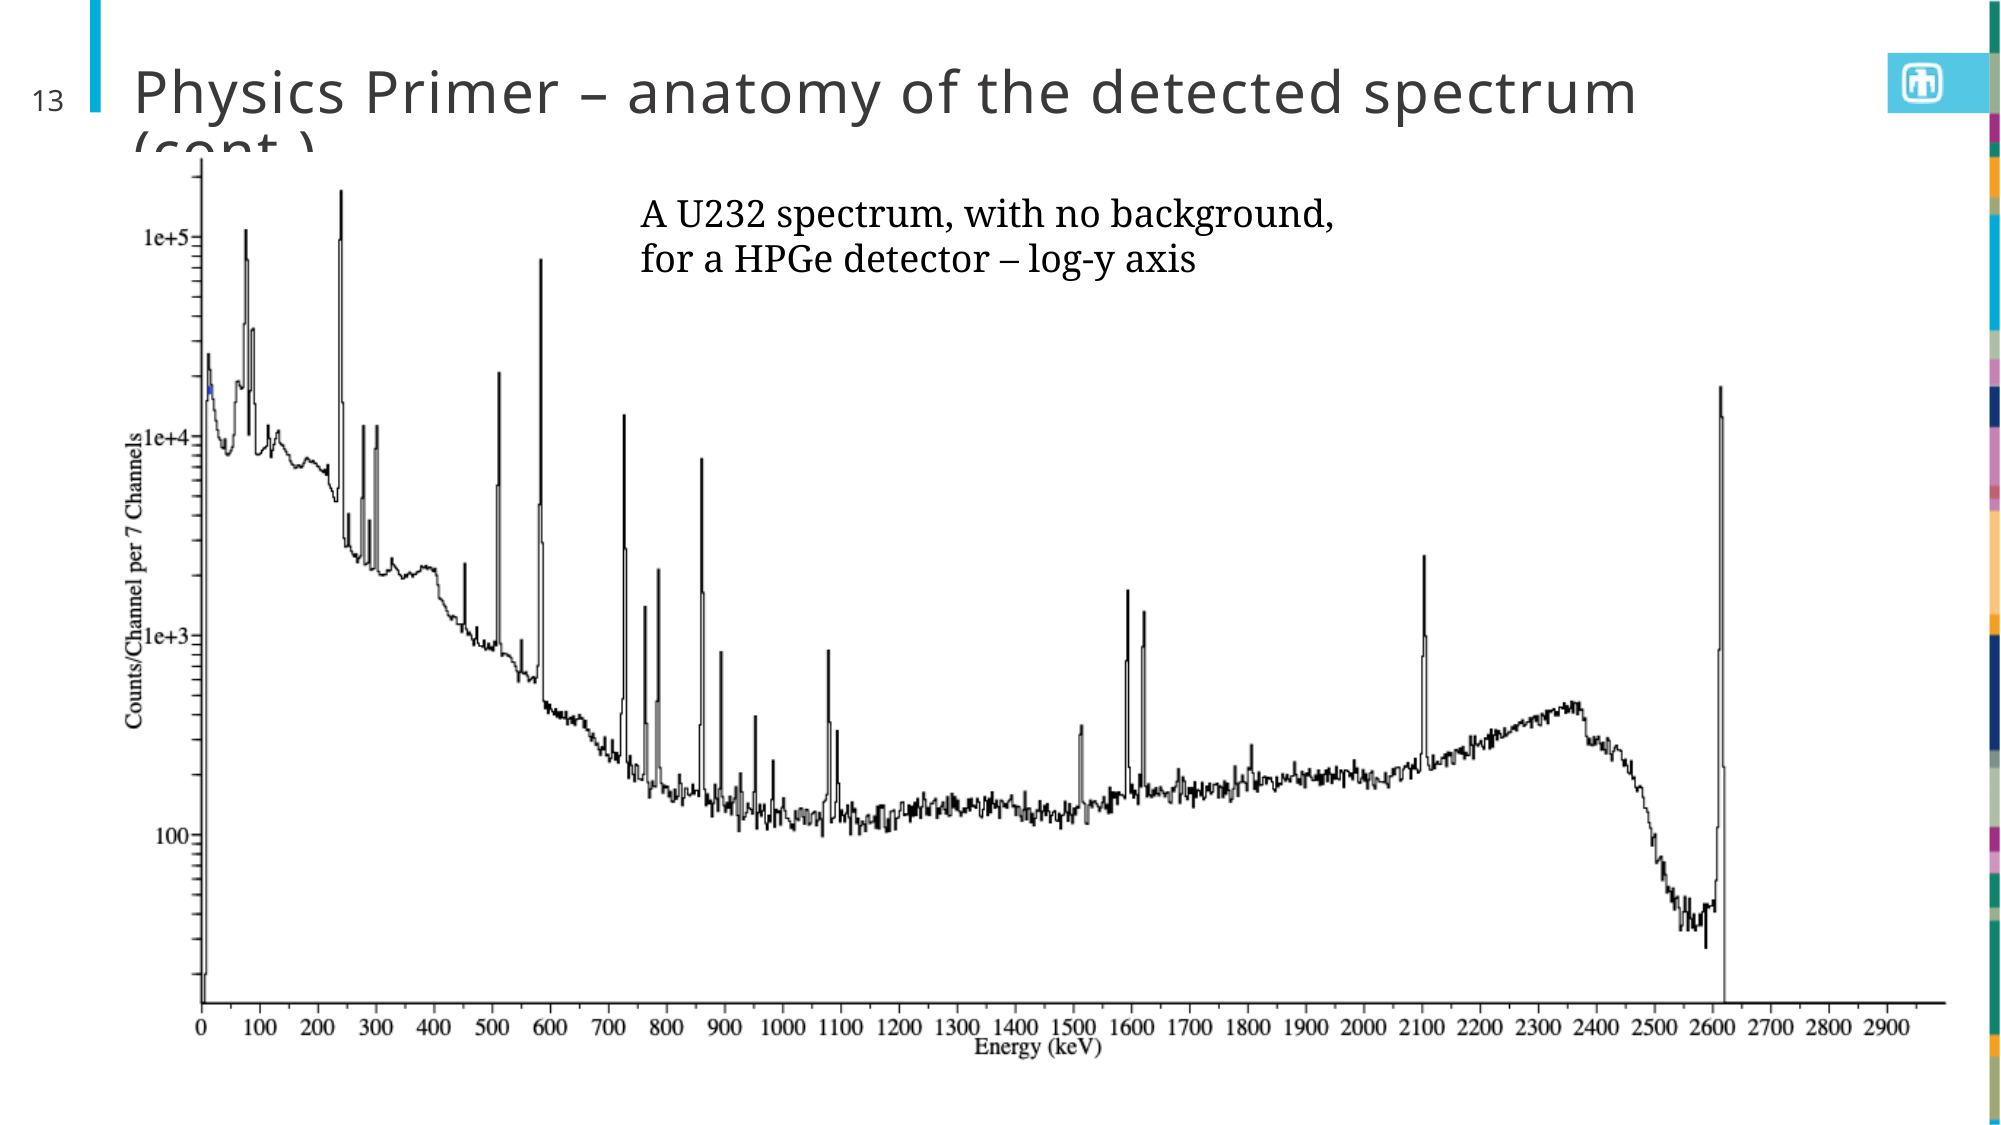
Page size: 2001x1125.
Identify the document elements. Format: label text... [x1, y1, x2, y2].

slide_number 13 [10, 71, 80, 132]
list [117, 152, 1961, 1067]
picture [1990, 1, 1999, 215]
picture [1901, 62, 1944, 104]
title Physics Primer – anatomy of the detected spectrum (cont.) [118, 58, 1769, 151]
picture [1990, 330, 1999, 1120]
